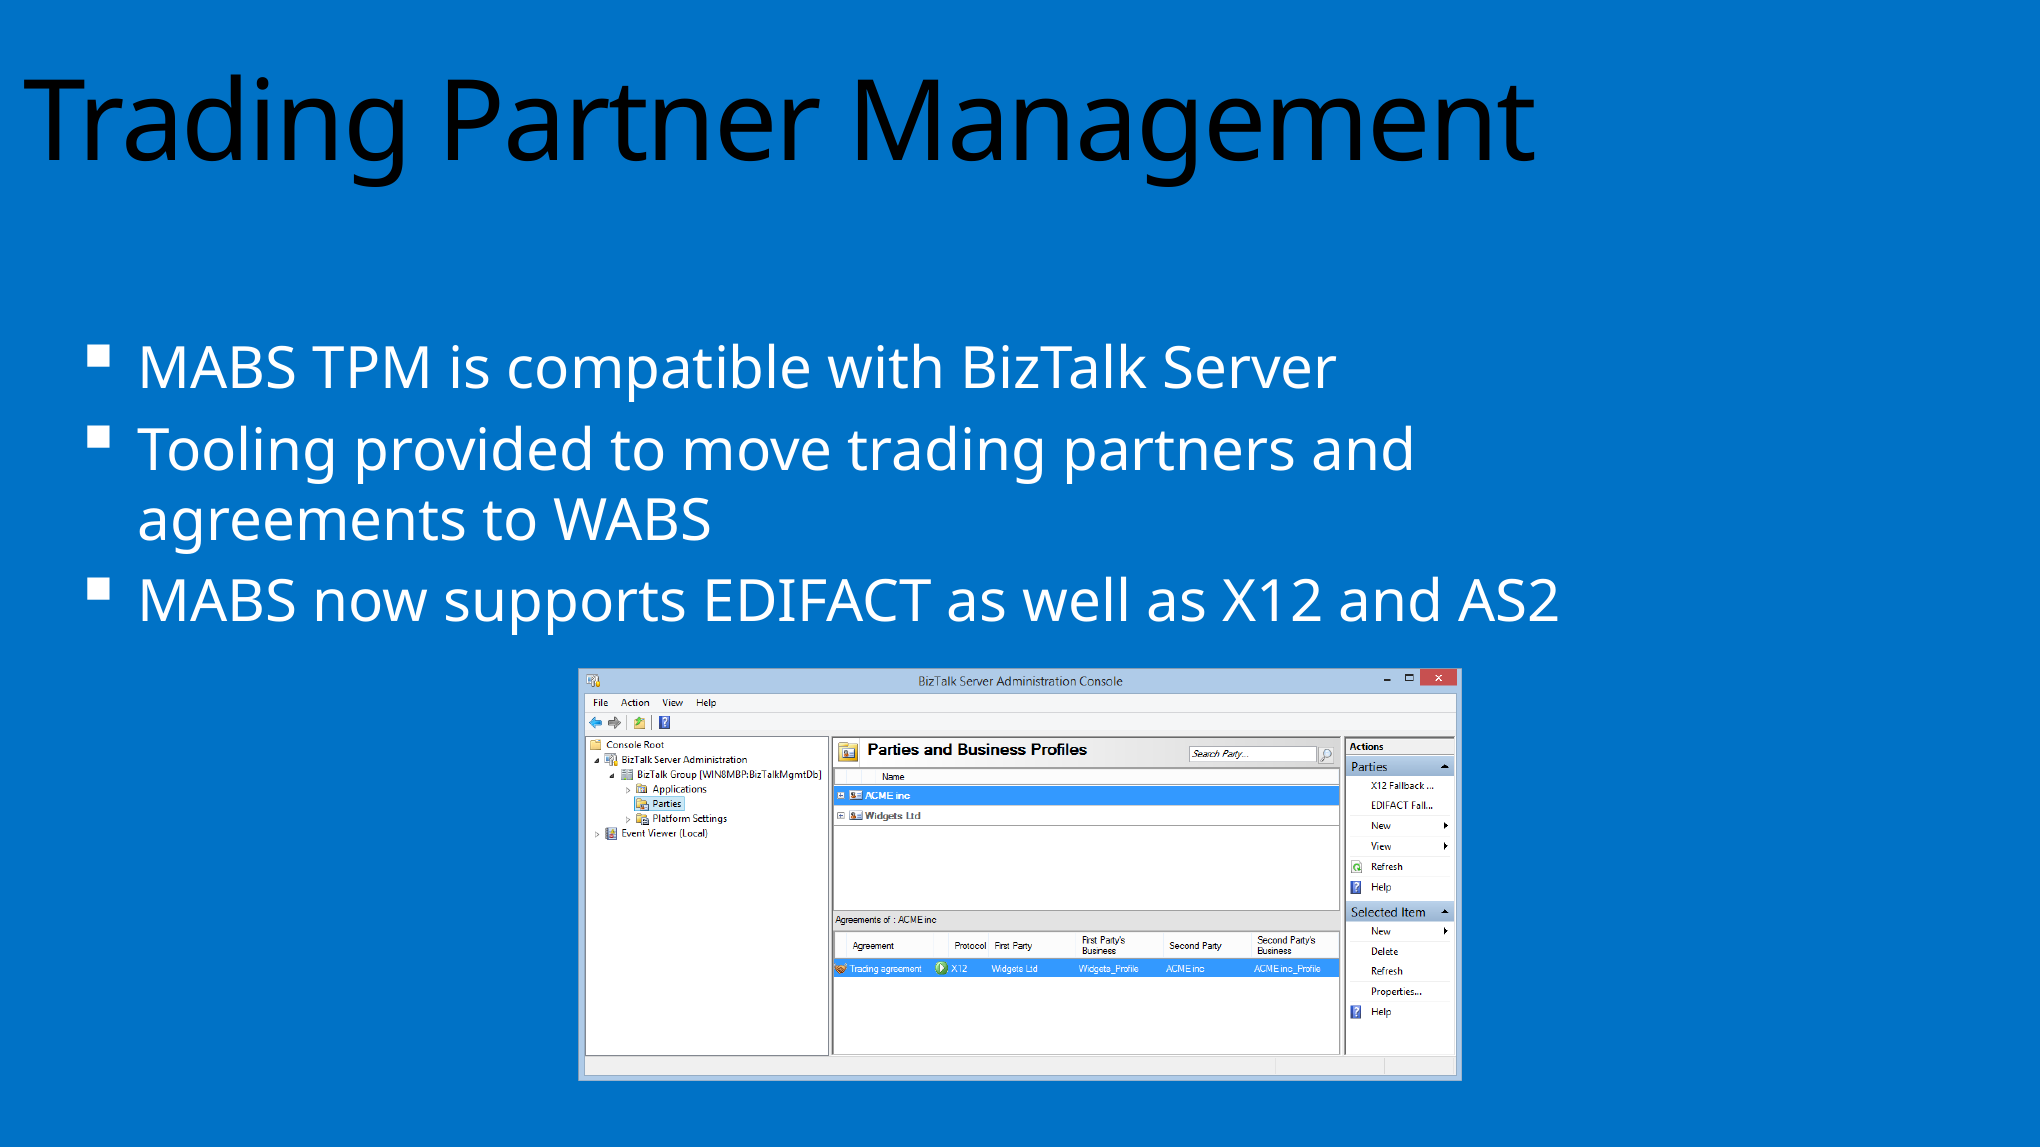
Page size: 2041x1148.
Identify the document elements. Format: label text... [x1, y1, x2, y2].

title Trading Partner Management [0, 48, 1919, 243]
text_box MABS TPM is compatible with BizTalk Server Tooling provided to move trading partners and agreements to WABS MABS now supports EDIFACT as well as X12 and AS2 [66, 322, 1717, 825]
picture [578, 667, 1462, 1082]
